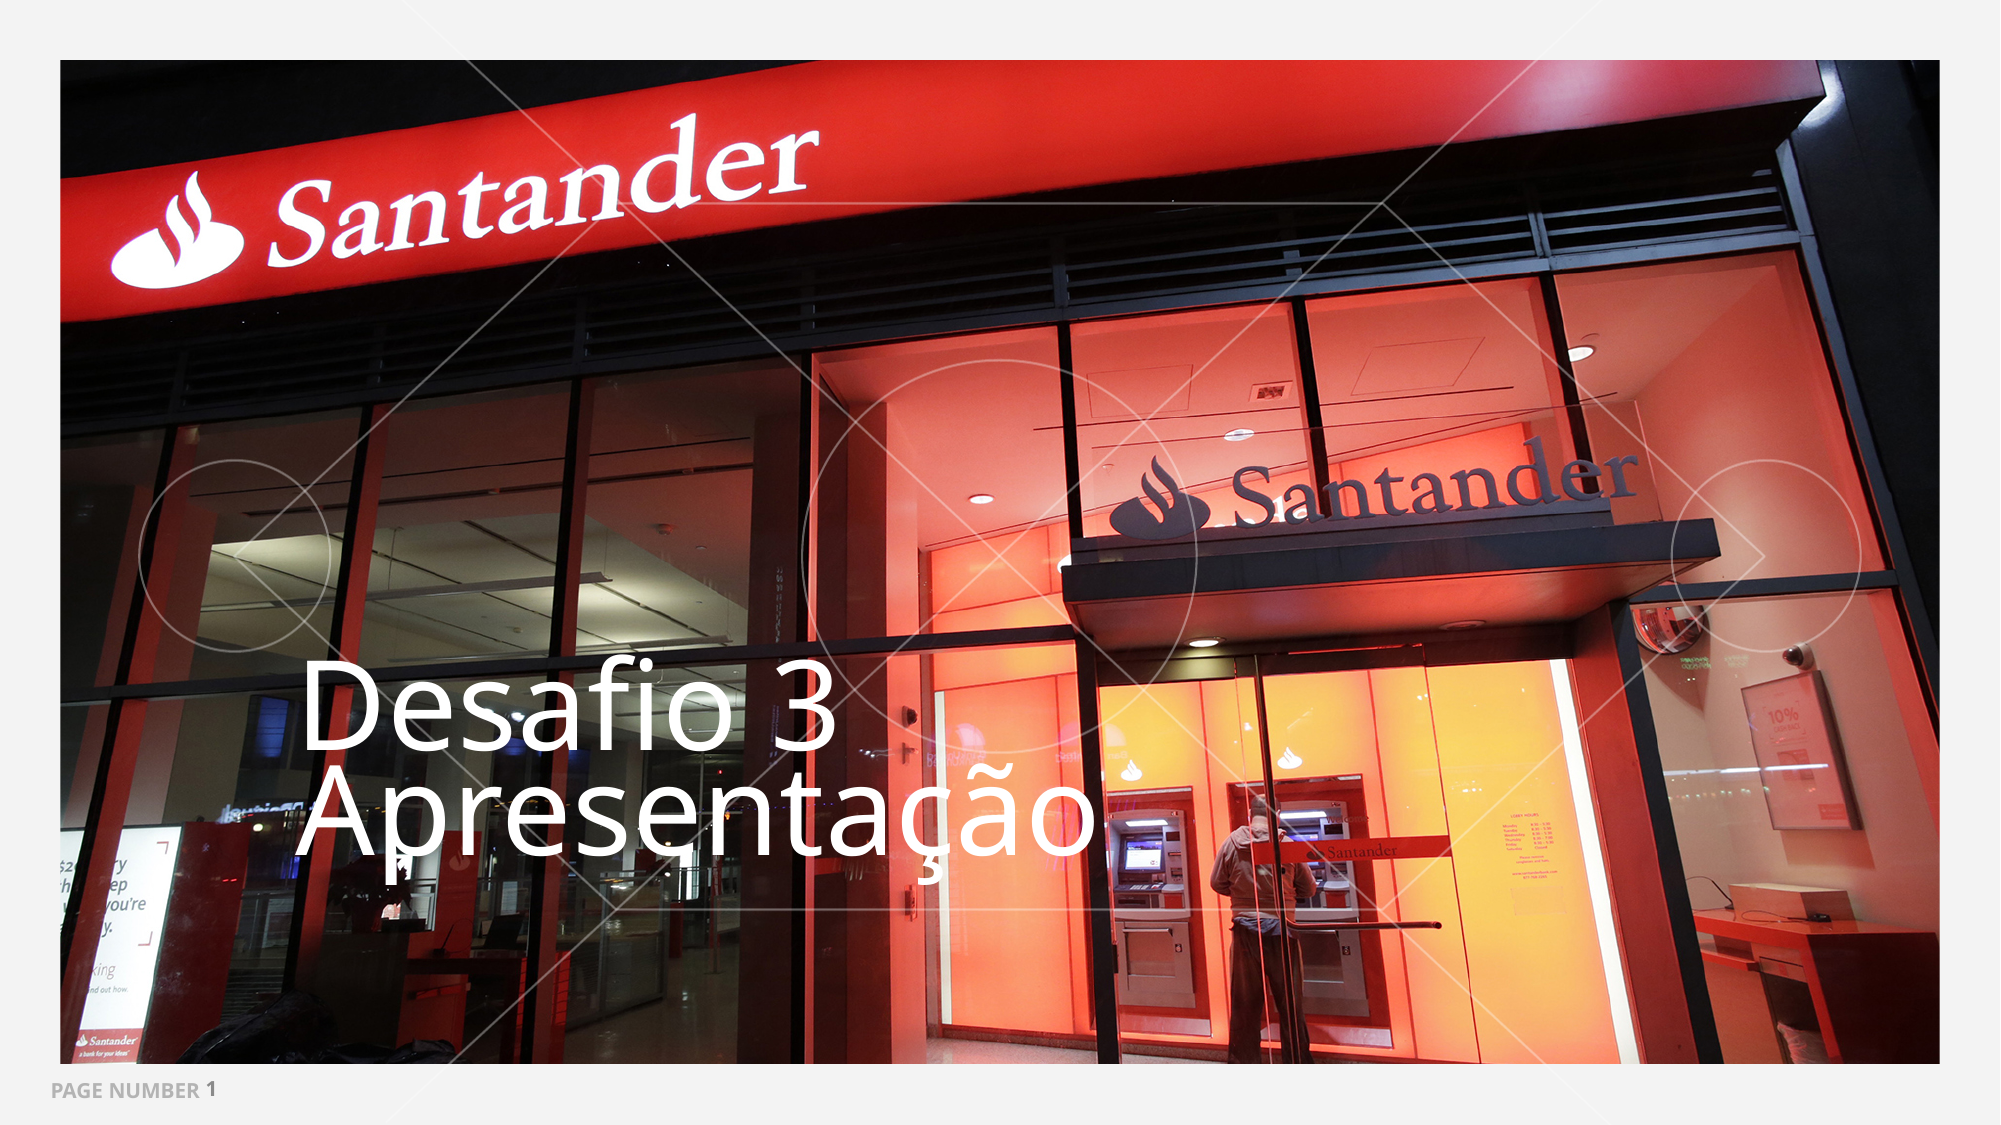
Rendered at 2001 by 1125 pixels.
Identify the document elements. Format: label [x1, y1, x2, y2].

text_box [139, 0, 1861, 1125]
picture [60, 60, 139, 1064]
picture [1861, 60, 1940, 1064]
